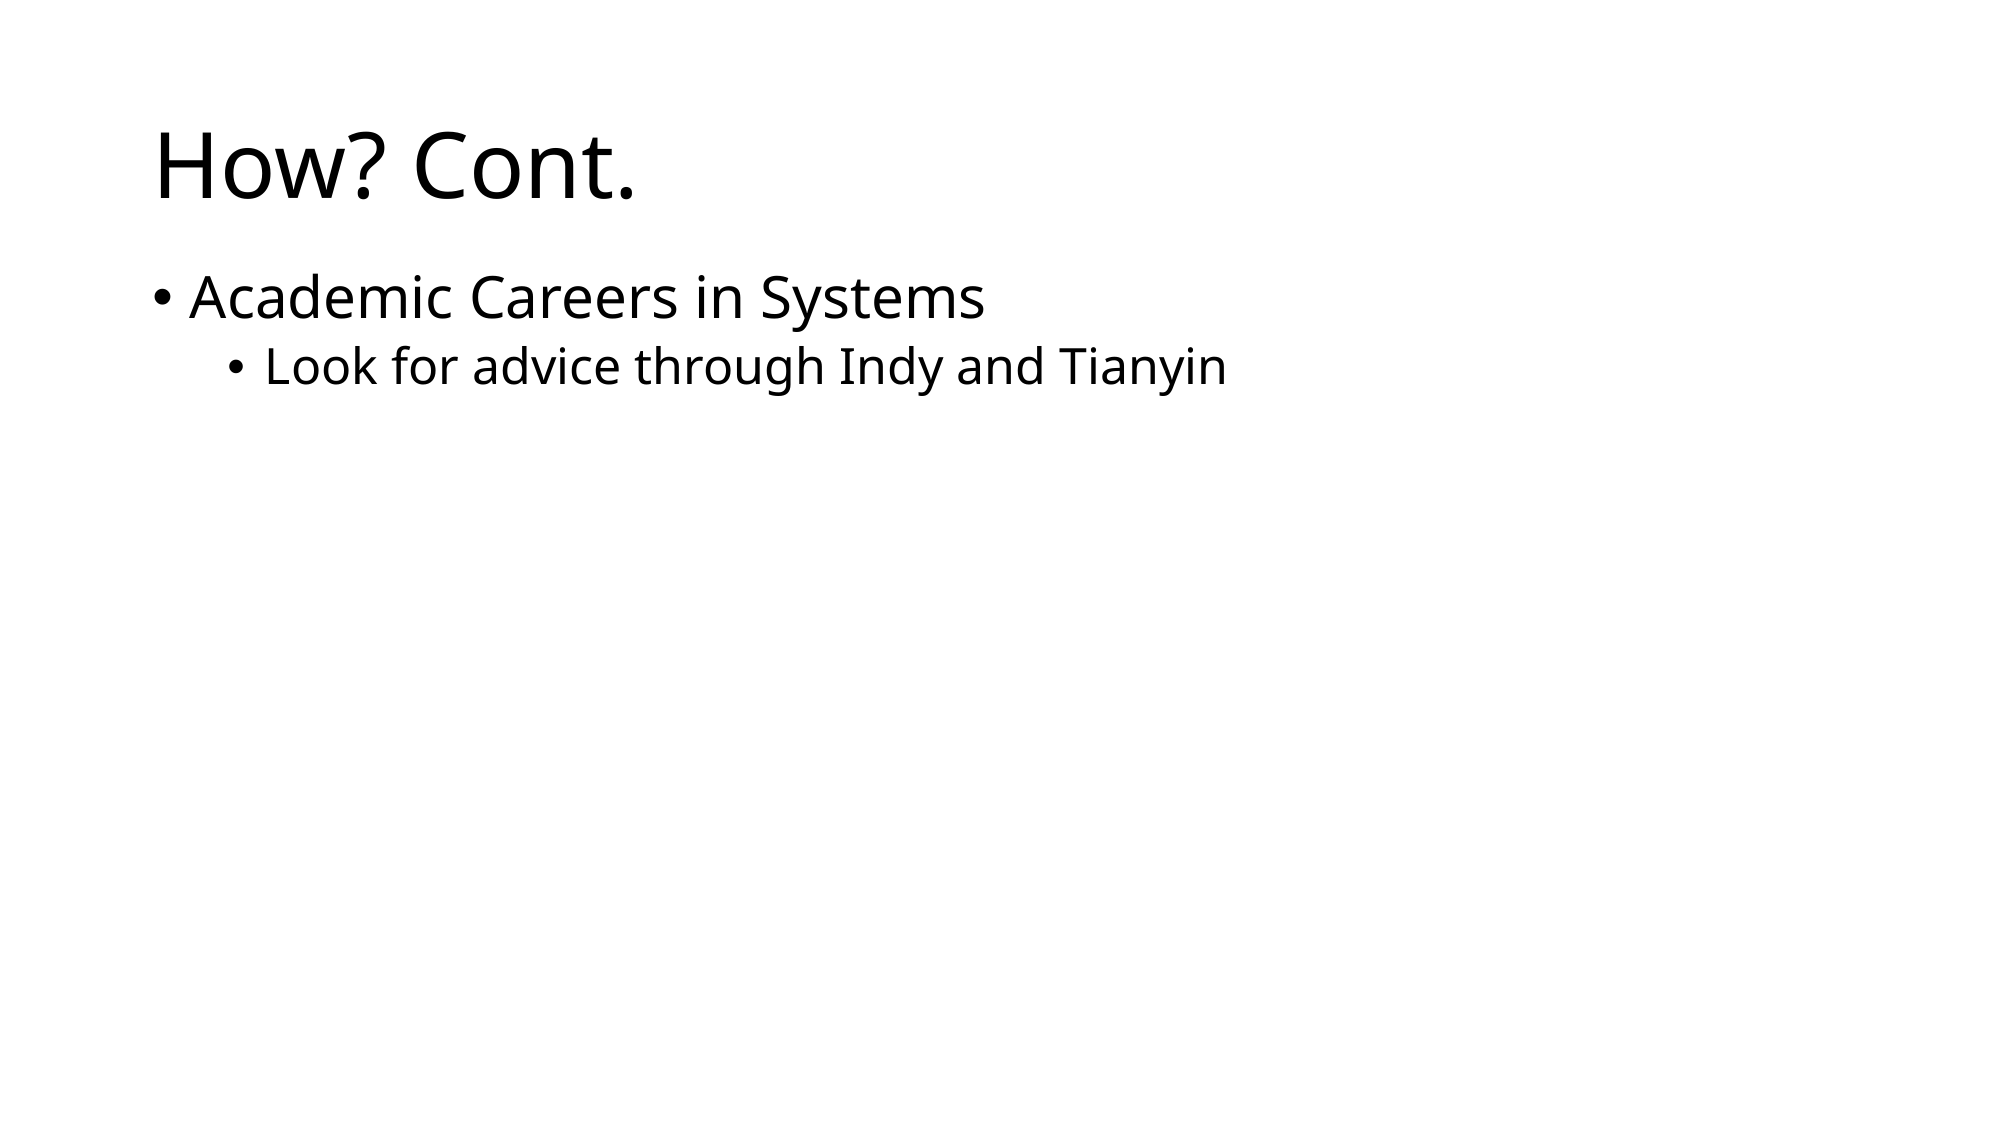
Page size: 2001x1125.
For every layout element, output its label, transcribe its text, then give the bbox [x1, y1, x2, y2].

title How? Cont. [137, 59, 1863, 260]
list Academic Careers in Systems Look for advice through Indy and Tianyin [137, 260, 1863, 975]
